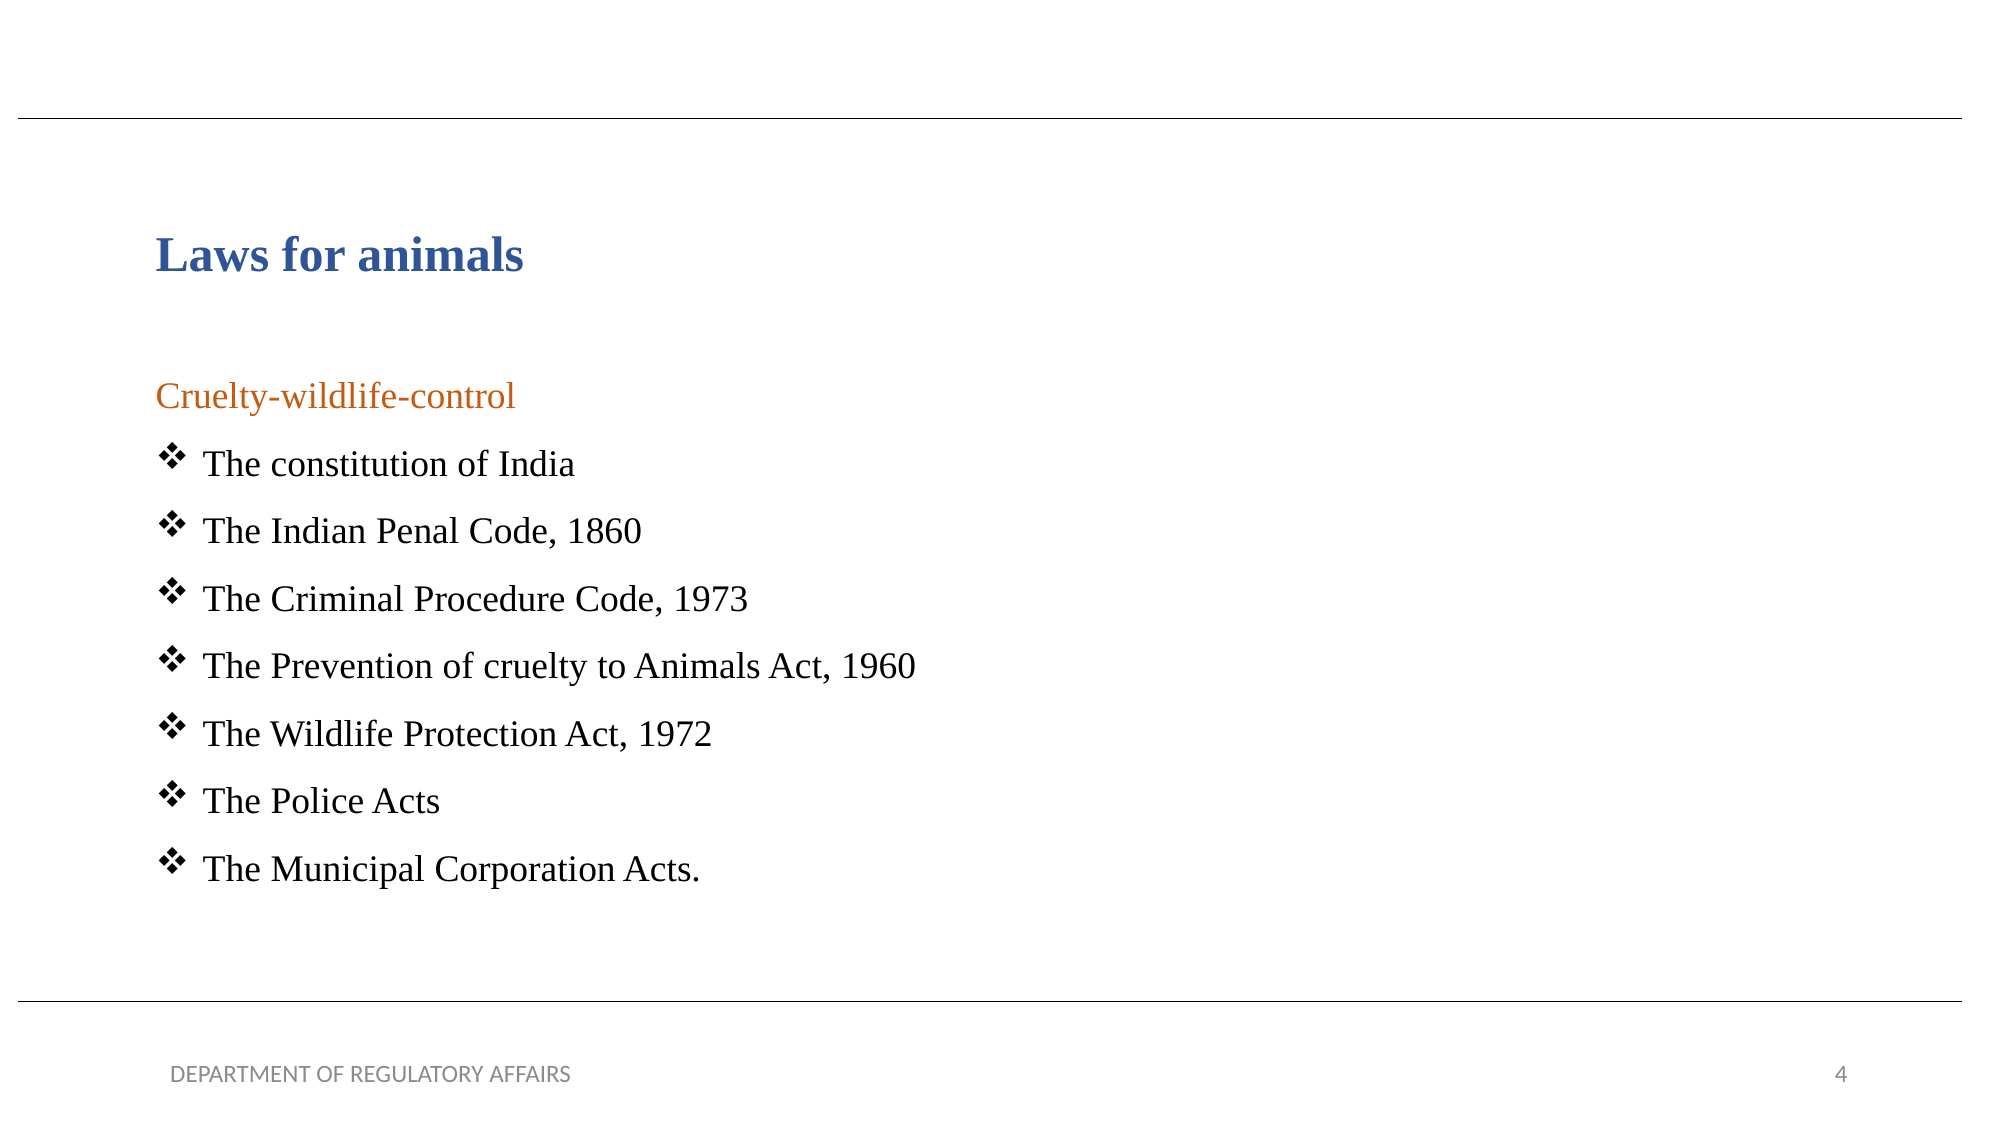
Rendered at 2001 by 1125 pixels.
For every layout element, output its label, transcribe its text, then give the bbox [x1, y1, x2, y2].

footer DEPARTMENT OF REGULATORY AFFAIRS [122, 1042, 620, 1103]
slide_number 4 [1412, 1042, 1863, 1103]
text_box Laws for animals Cruelty-wildlife-control The constitution of India The Indian Penal Code, 1860 The Criminal Procedure Code, 1973 The Prevention of cruelty to Animals Act, 1960 The Wildlife Protection Act, 1972 The Police Acts The Municipal Corporation Acts. [140, 183, 1165, 896]
